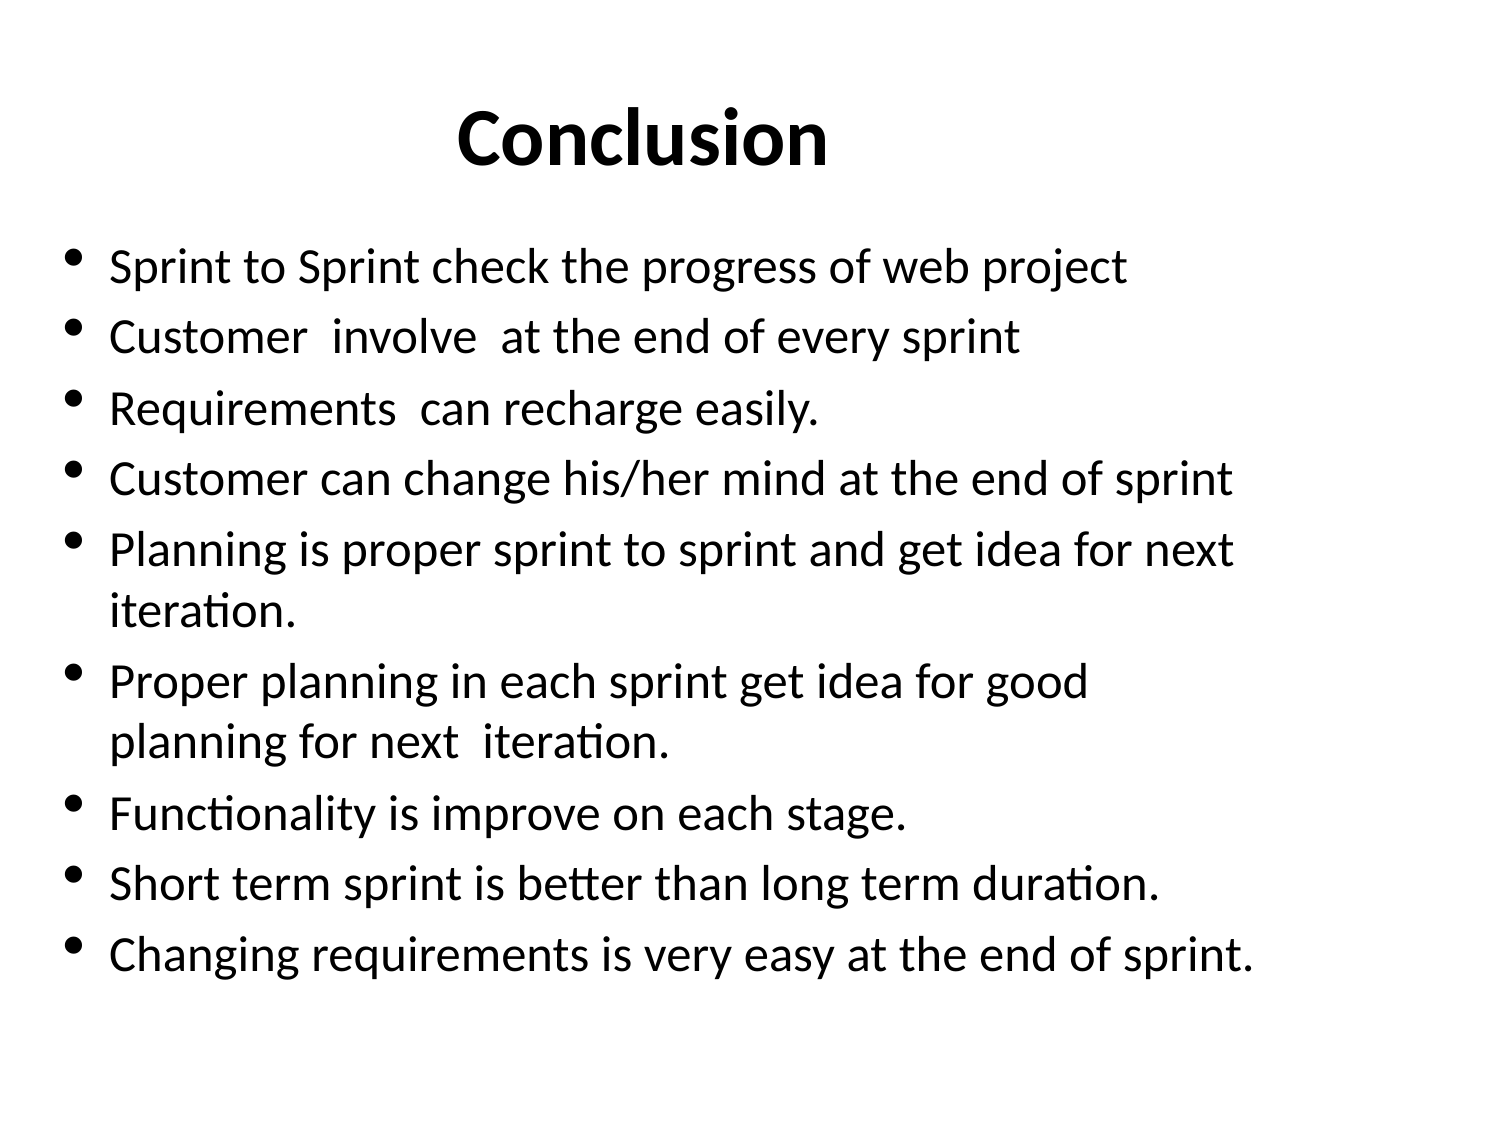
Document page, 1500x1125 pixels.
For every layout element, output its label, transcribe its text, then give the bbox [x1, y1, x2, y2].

list Sprint to Sprint check the progress of web project Customer involve at the end of every sprint Requirements can recharge easily. Customer can change his/her mind at the end of sprint Planning is proper sprint to sprint and get idea for next iteration. Proper planning in each sprint get idea for good planning for next iteration. Functionality is improve on each stage. Short term sprint is better than long term duration. Changing requirements is very easy at the end of sprint. [50, 224, 1280, 1063]
title Conclusion [50, 75, 1238, 190]
